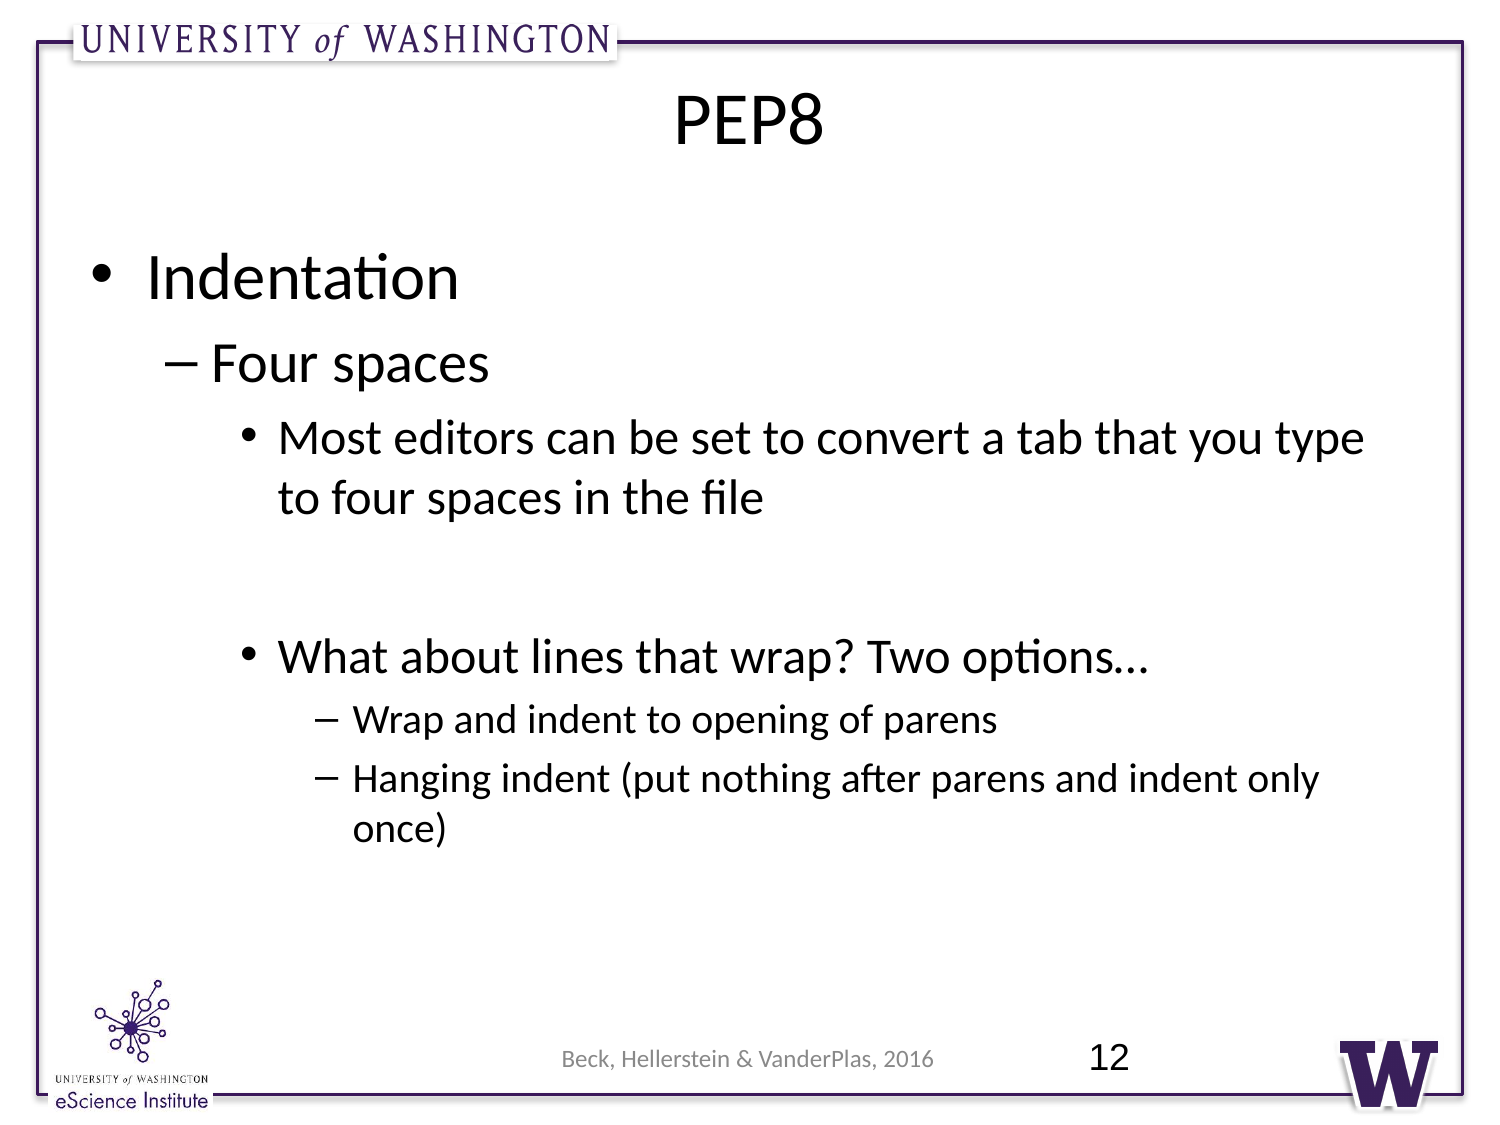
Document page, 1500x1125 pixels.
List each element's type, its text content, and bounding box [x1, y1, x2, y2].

picture [81, 24, 609, 61]
picture [1340, 1041, 1438, 1107]
list Indentation Four spaces Most editors can be set to convert a tab that you type to four spaces in the file What about lines that wrap? Two options… Wrap and indent to opening of parens Hanging indent (put nothing after parens and indent only once) [75, 224, 1425, 975]
footer Beck, Hellerstein & VanderPlas, 2016 [510, 1027, 986, 1088]
picture [48, 978, 213, 1113]
slide_number 12 [1073, 1025, 1300, 1085]
title PEP8 [75, 62, 1425, 200]
